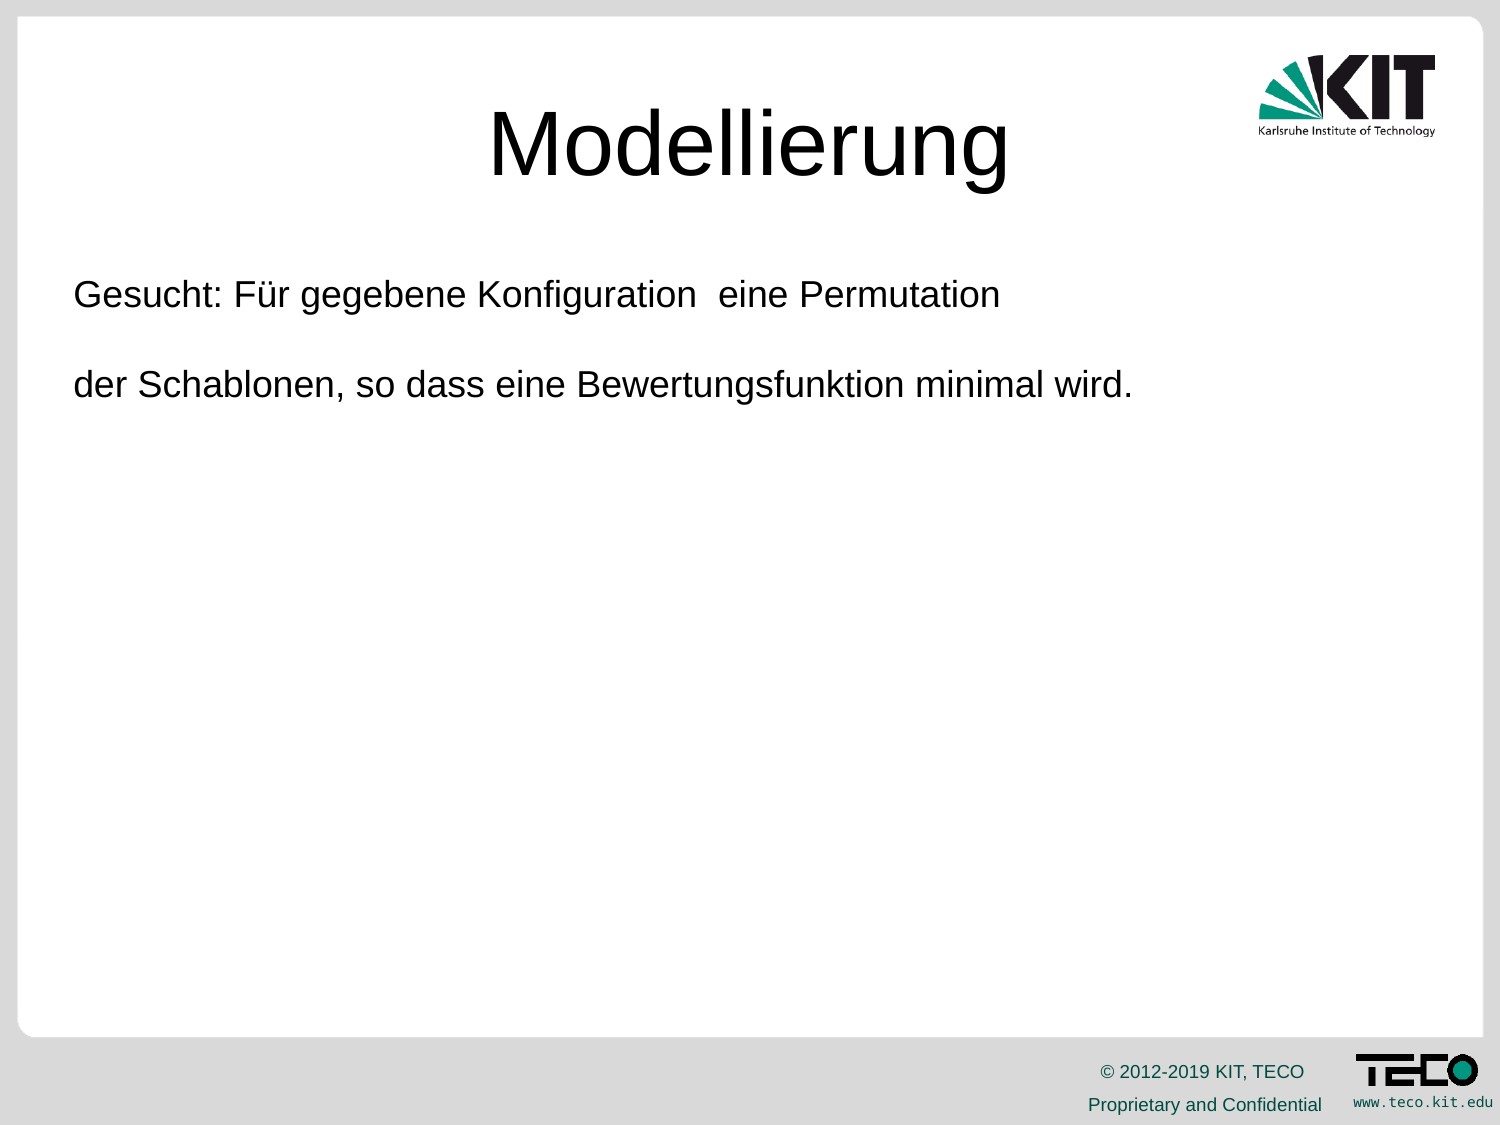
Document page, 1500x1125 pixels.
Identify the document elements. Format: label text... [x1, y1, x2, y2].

text_box Modellierung [74, 44, 1425, 233]
picture [0, 0, 1500, 1125]
